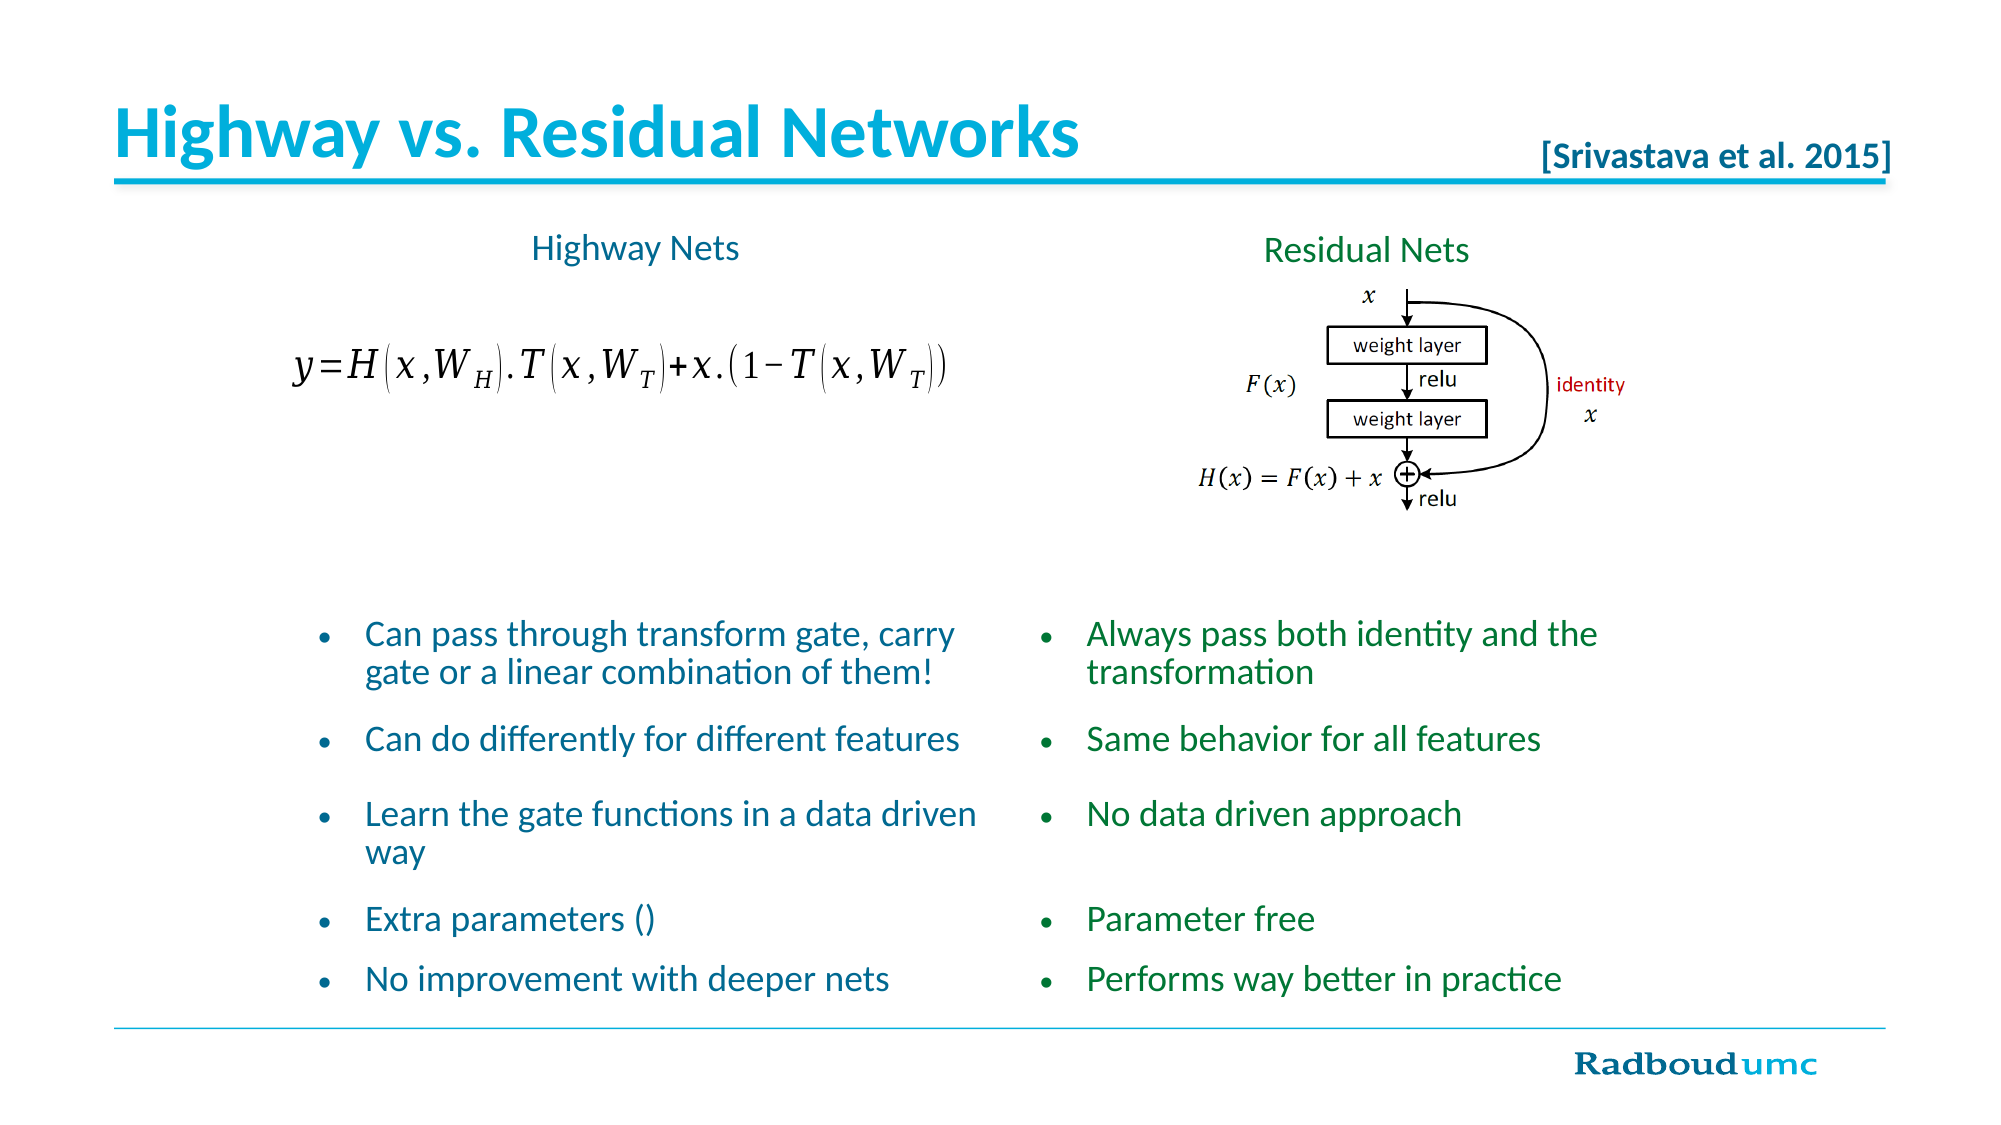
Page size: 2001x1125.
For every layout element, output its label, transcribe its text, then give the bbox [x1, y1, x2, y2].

picture [1188, 275, 1627, 518]
text_box Highway Nets [516, 215, 755, 275]
title Highway vs. Residual Networks [114, 85, 1886, 173]
text_box [Srivastava et al. 2015] [1525, 123, 1908, 183]
text_box Residual Nets [1249, 217, 1486, 274]
